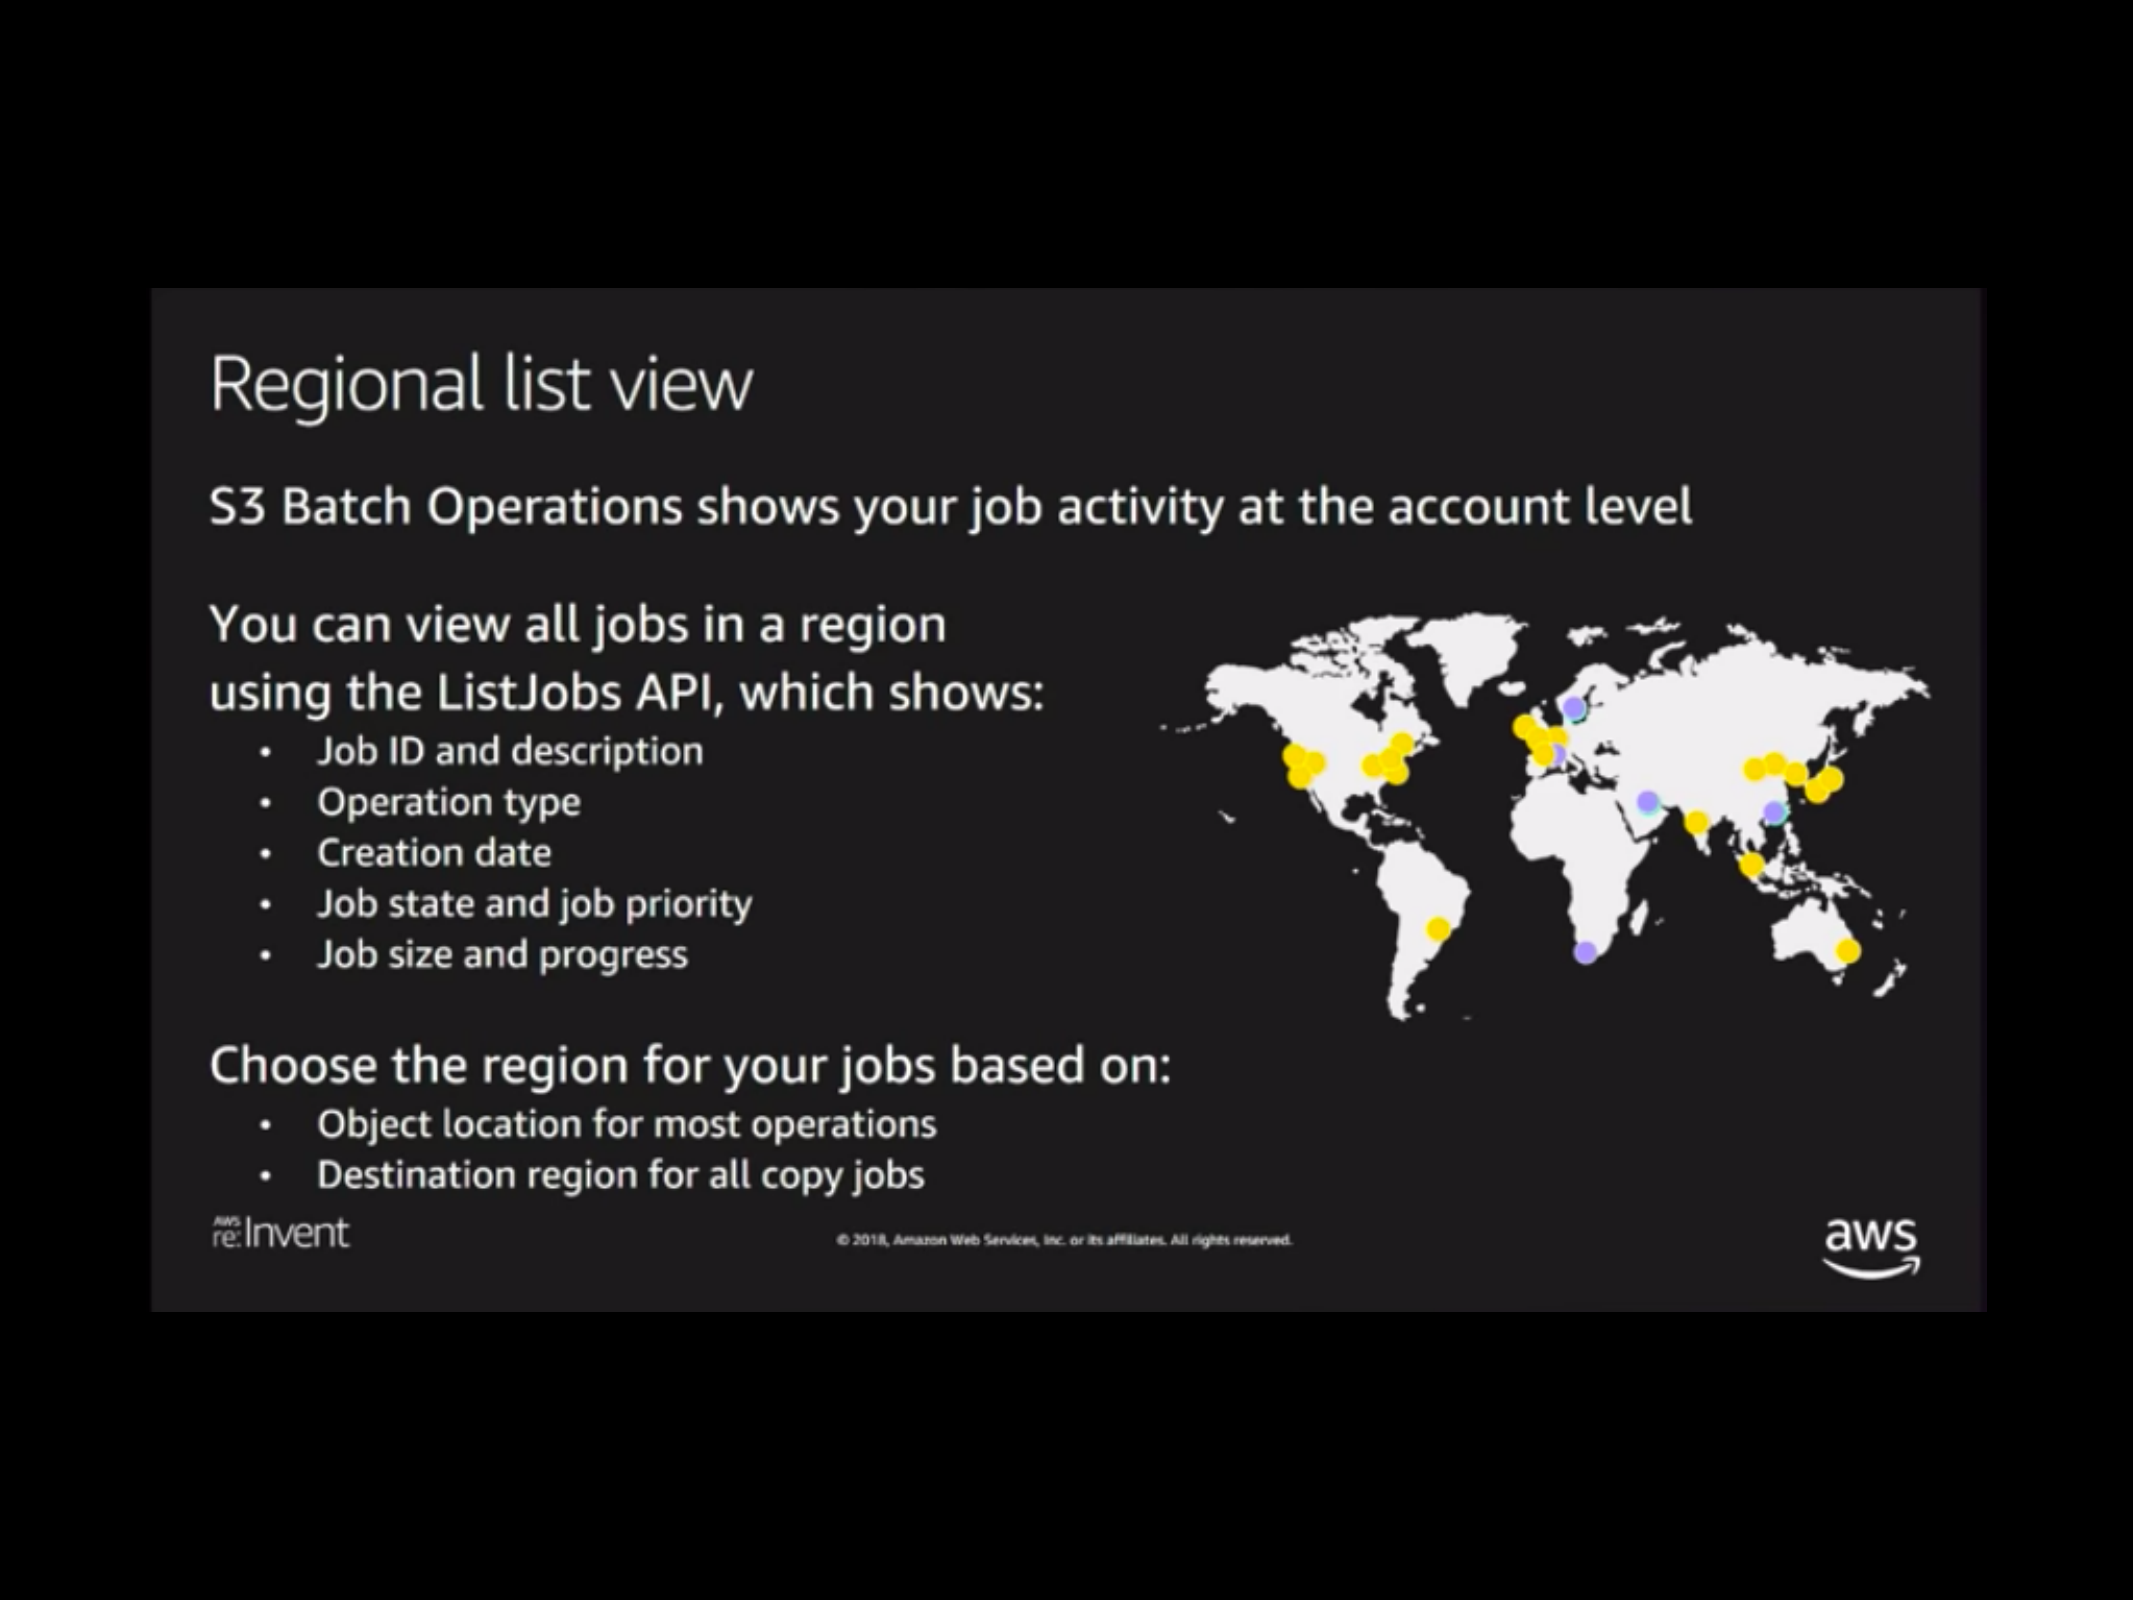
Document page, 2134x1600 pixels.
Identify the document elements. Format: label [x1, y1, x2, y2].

picture [146, 288, 1987, 1312]
